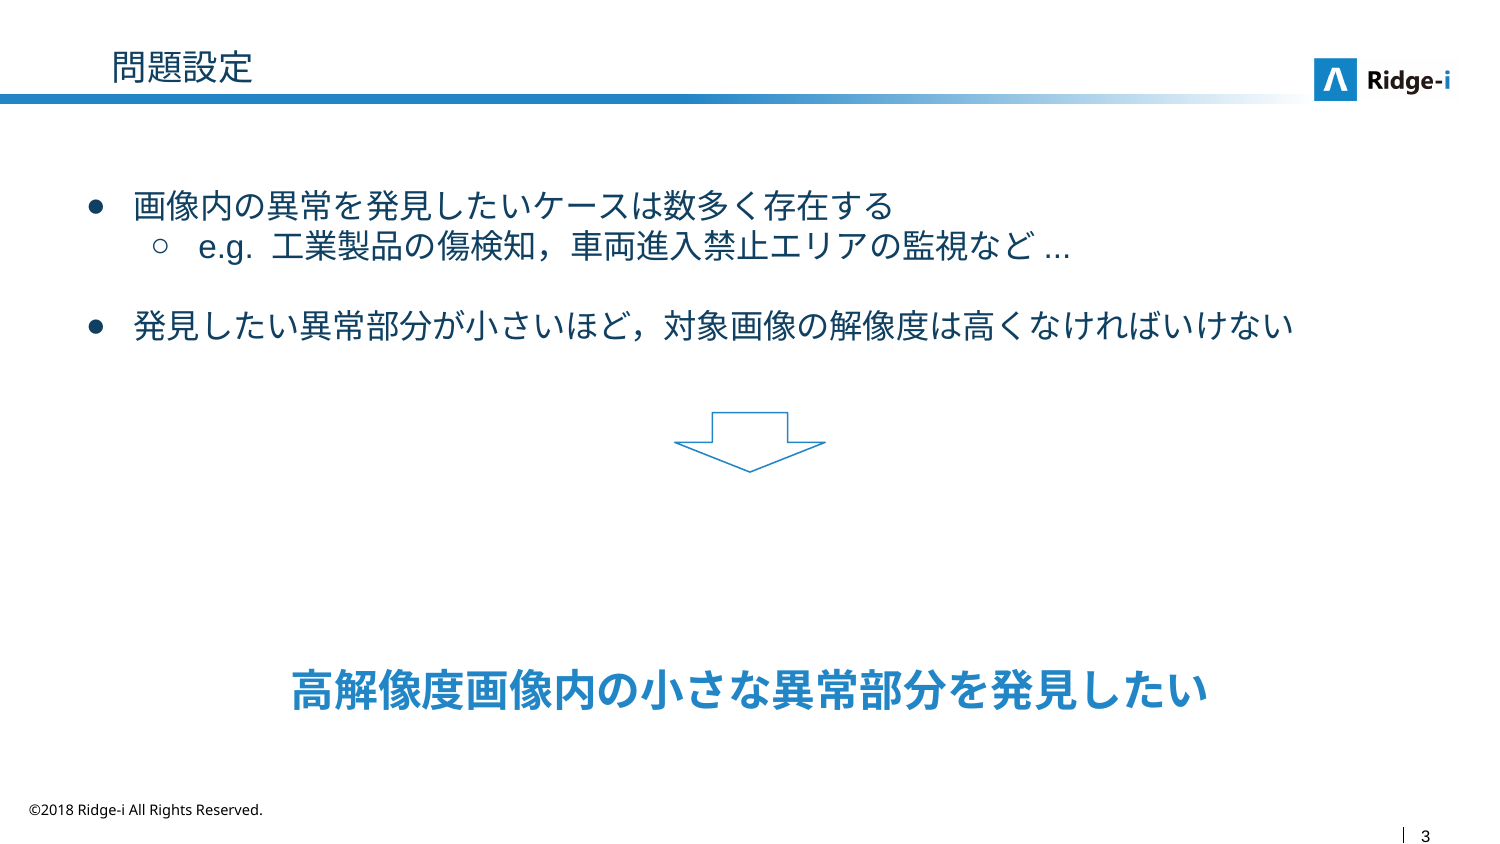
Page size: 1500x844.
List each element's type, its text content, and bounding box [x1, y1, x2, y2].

text_box 画像内の異常を発見したいケースは数多く存在する e.g. 工業製品の傷検知，車両進入禁止エリアの監視など... 発見したい異常部分が小さいほど，対象画像の解像度は高くなければいけない 高解像度画像内の小さな異常部分を発見したい [69, 185, 1431, 504]
picture [1314, 58, 1459, 101]
title 問題設定 [111, 14, 1296, 89]
text_box [674, 412, 826, 473]
